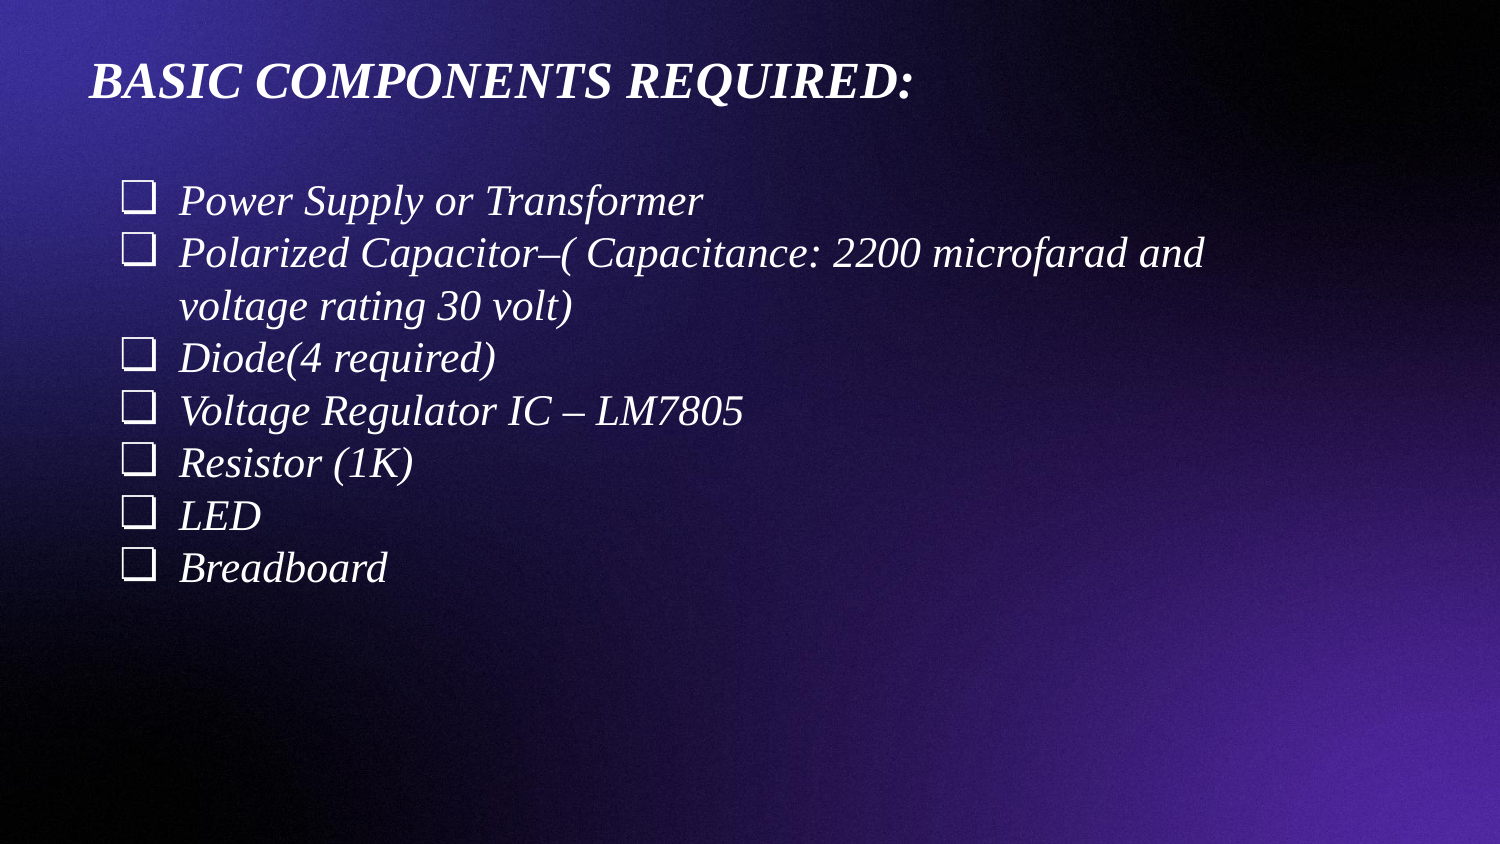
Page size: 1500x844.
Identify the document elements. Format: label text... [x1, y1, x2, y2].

subtitle BASIC COMPONENTS REQUIRED: [88, 40, 1356, 116]
title Power Supply or Transformer Polarized Capacitor–( Capacitance: 2200 microfarad and voltage rating 30 volt) Diode(4 required) Voltage Regulator IC – LM7805 Resistor (1K) LED Breadboard [88, 156, 1356, 782]
picture [0, 0, 1500, 844]
